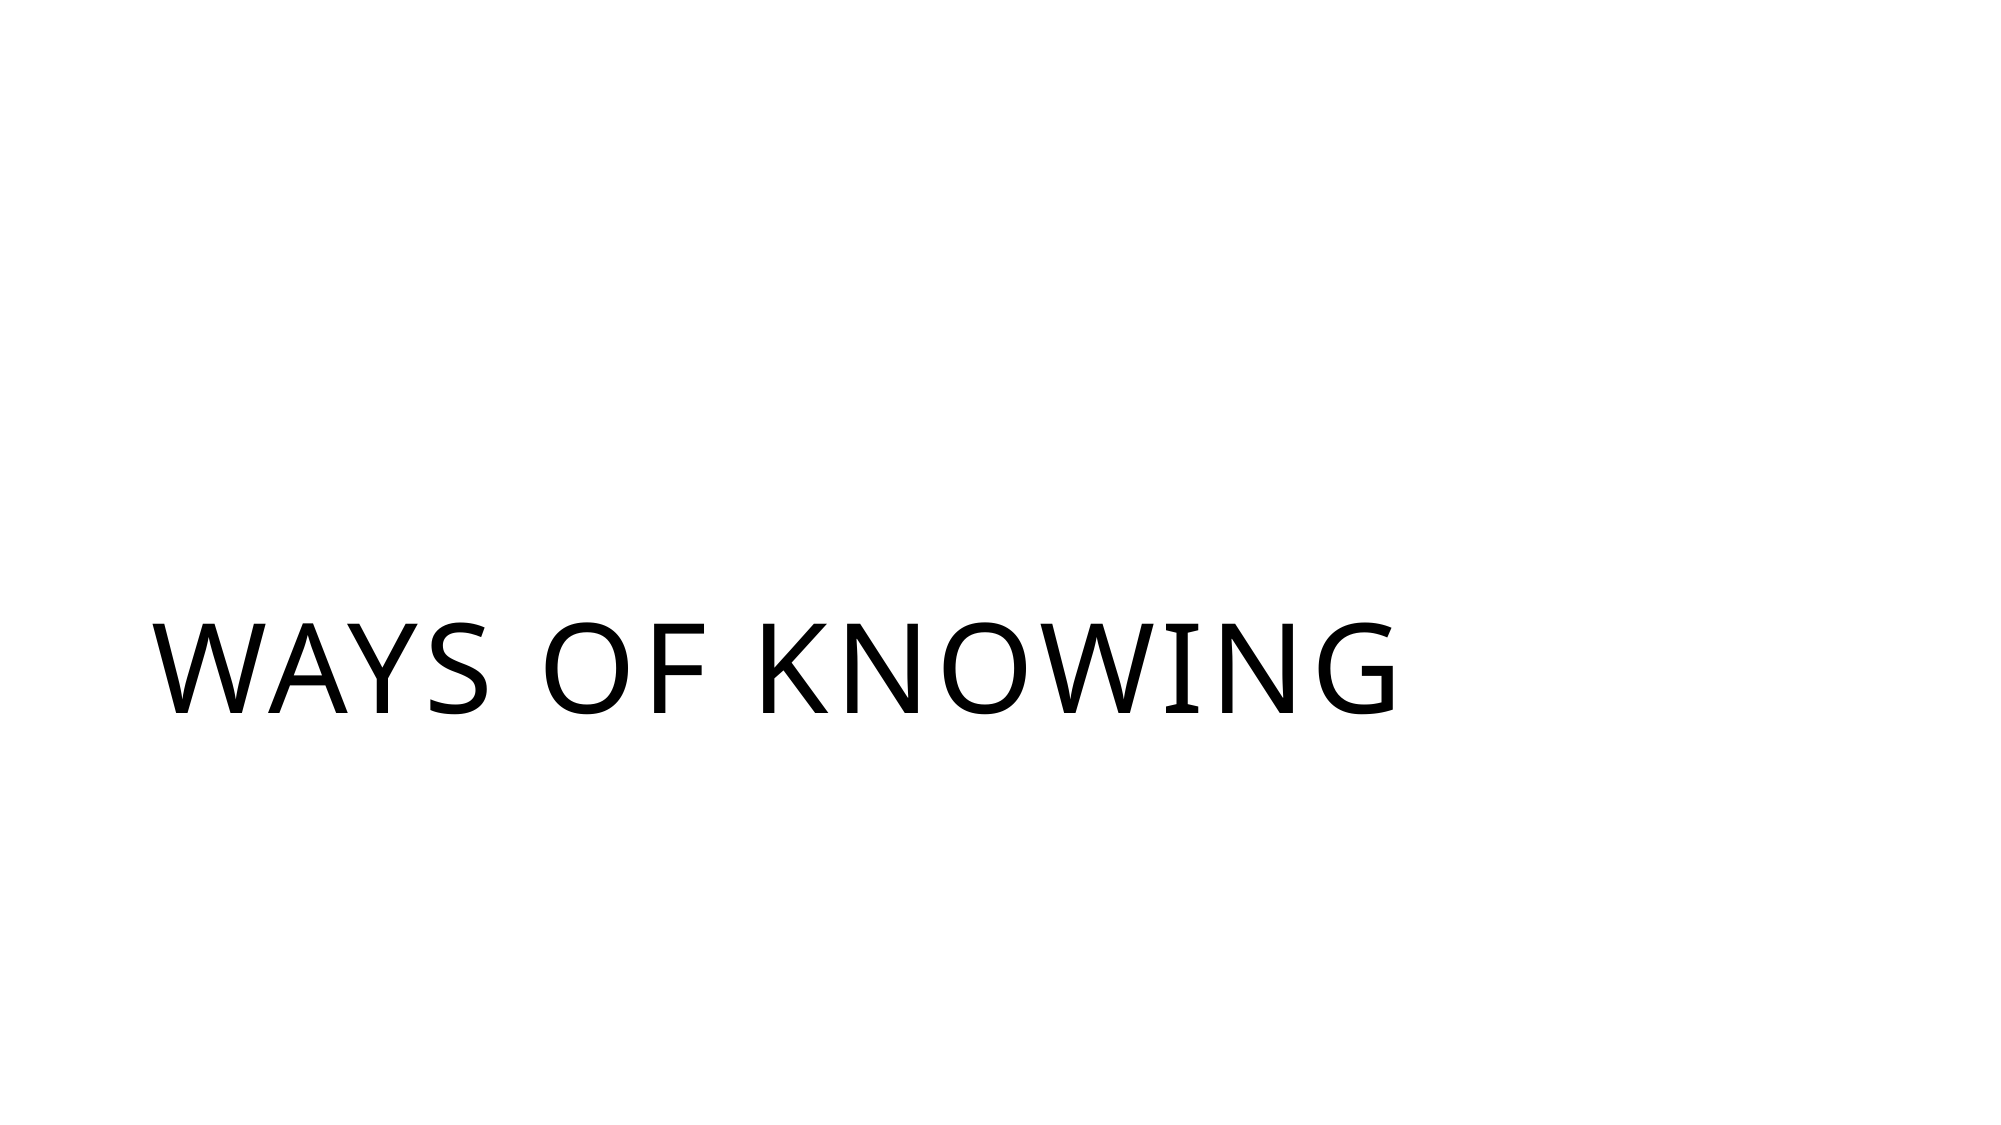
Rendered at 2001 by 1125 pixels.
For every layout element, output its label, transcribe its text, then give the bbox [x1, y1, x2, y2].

title WAYS OF KNOWING [136, 280, 1862, 749]
